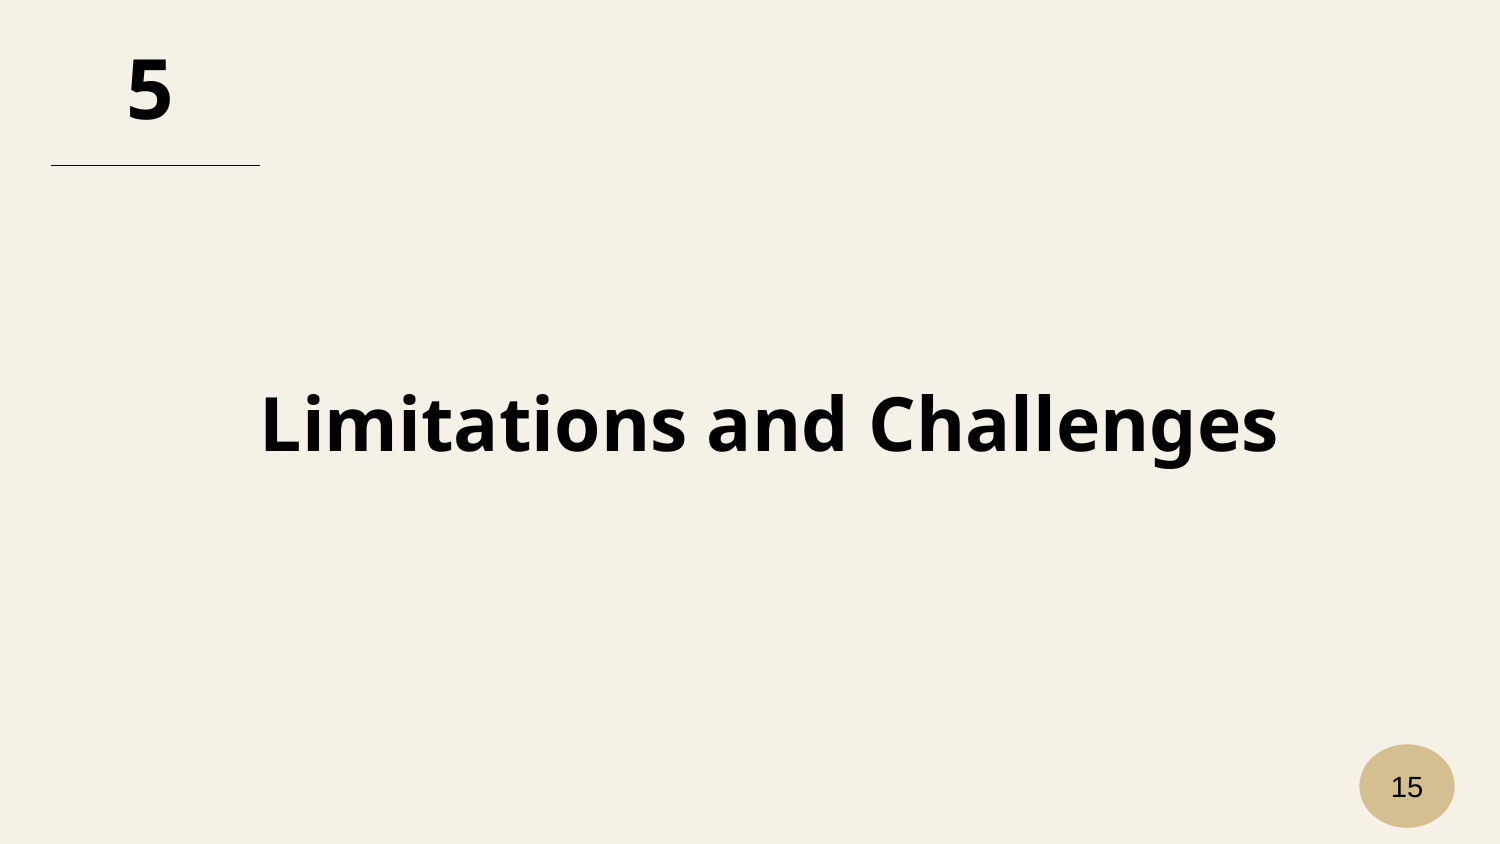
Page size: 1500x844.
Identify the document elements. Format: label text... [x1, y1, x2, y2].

text_box Limitations and Challenges [126, 328, 1413, 515]
text_box 5 [126, 23, 549, 148]
text_box 15 [1359, 744, 1455, 828]
